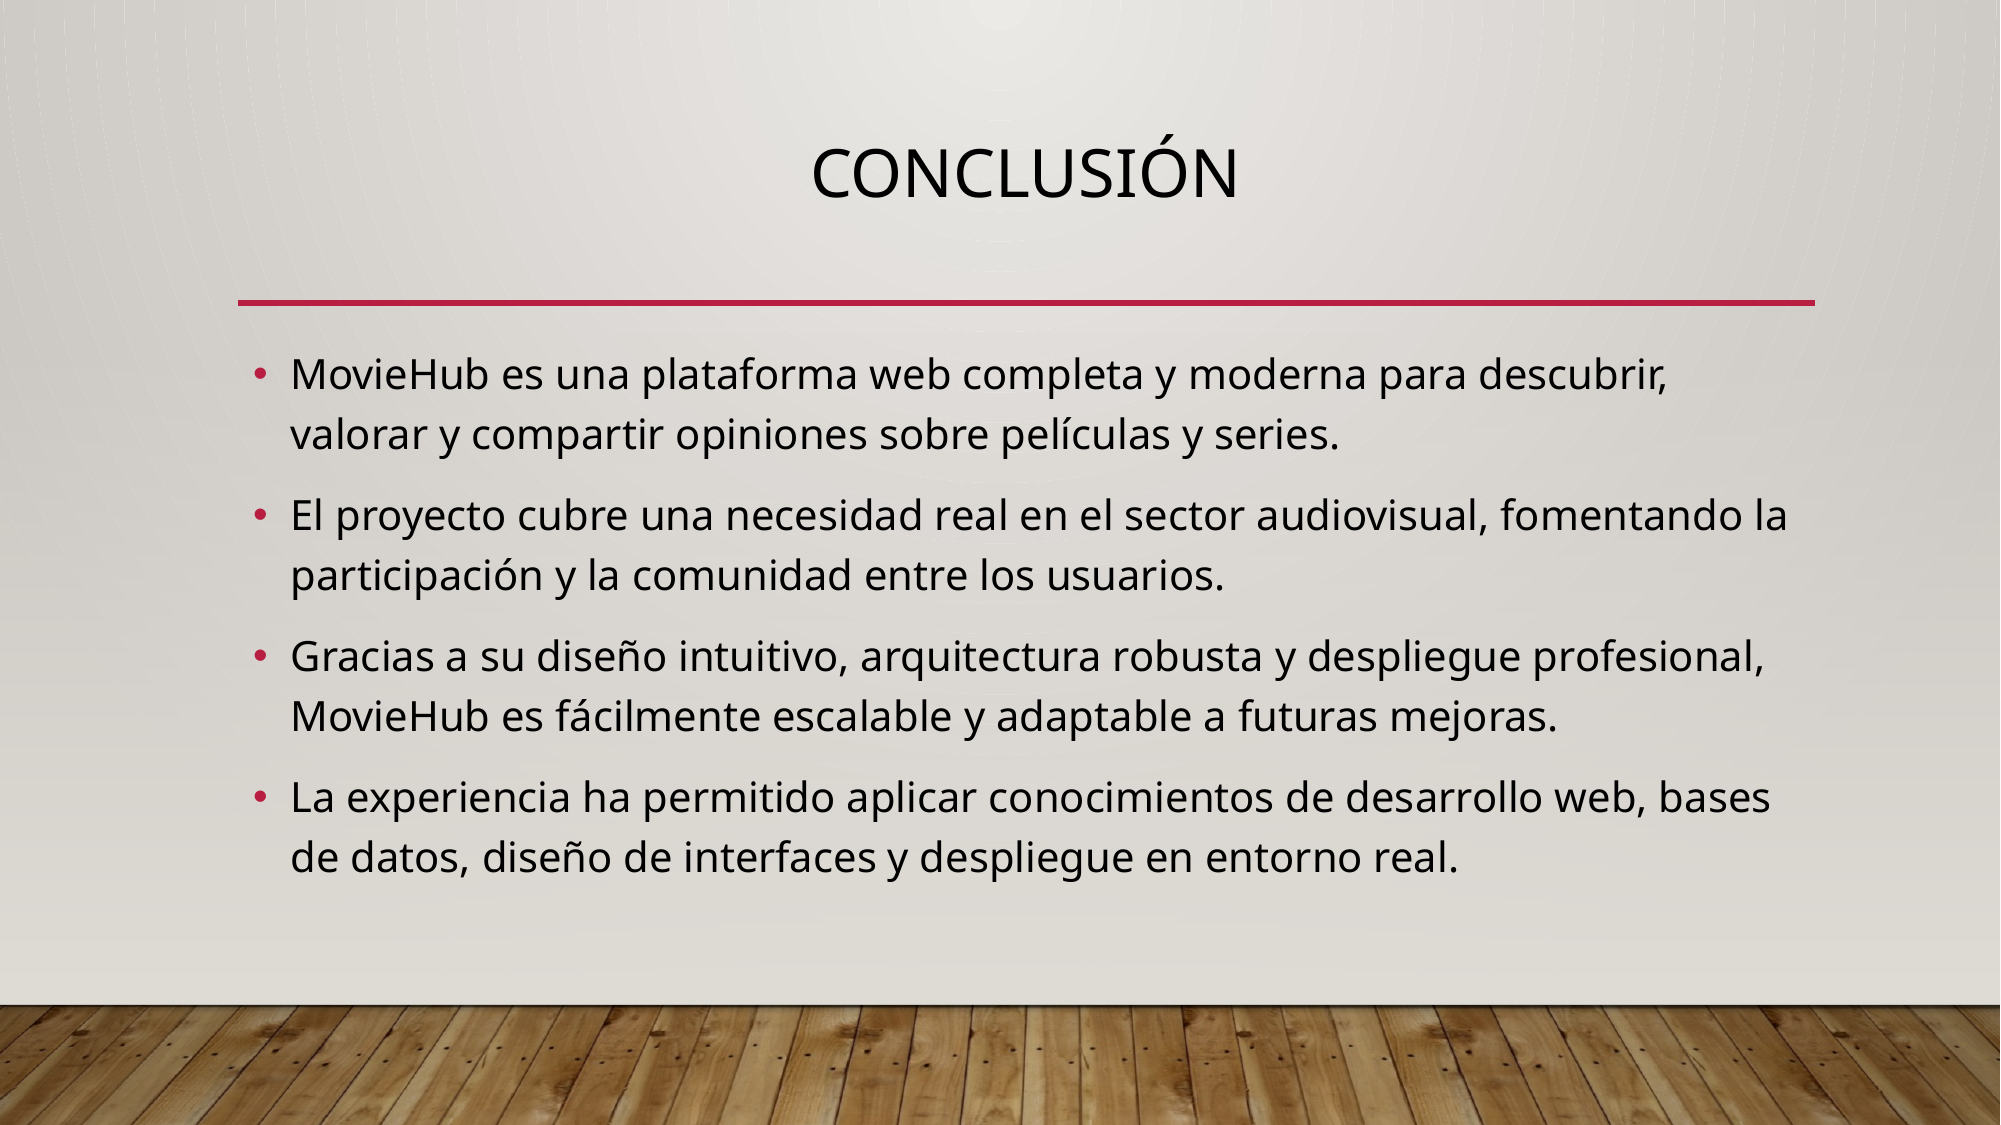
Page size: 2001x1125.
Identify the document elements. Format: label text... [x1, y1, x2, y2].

list MovieHub es una plataforma web completa y moderna para descubrir, valorar y compartir opiniones sobre películas y series. El proyecto cubre una necesidad real en el sector audiovisual, fomentando la participación y la comunidad entre los usuarios. Gracias a su diseño intuitivo, arquitectura robusta y despliegue profesional, MovieHub es fácilmente escalable y adaptable a futuras mejoras. La experiencia ha permitido aplicar conocimientos de desarrollo web, bases de datos, diseño de interfaces y despliegue en entorno real. [238, 330, 1814, 897]
picture [0, 1005, 2000, 1125]
title CONCLUSIÓN [238, 131, 1814, 305]
